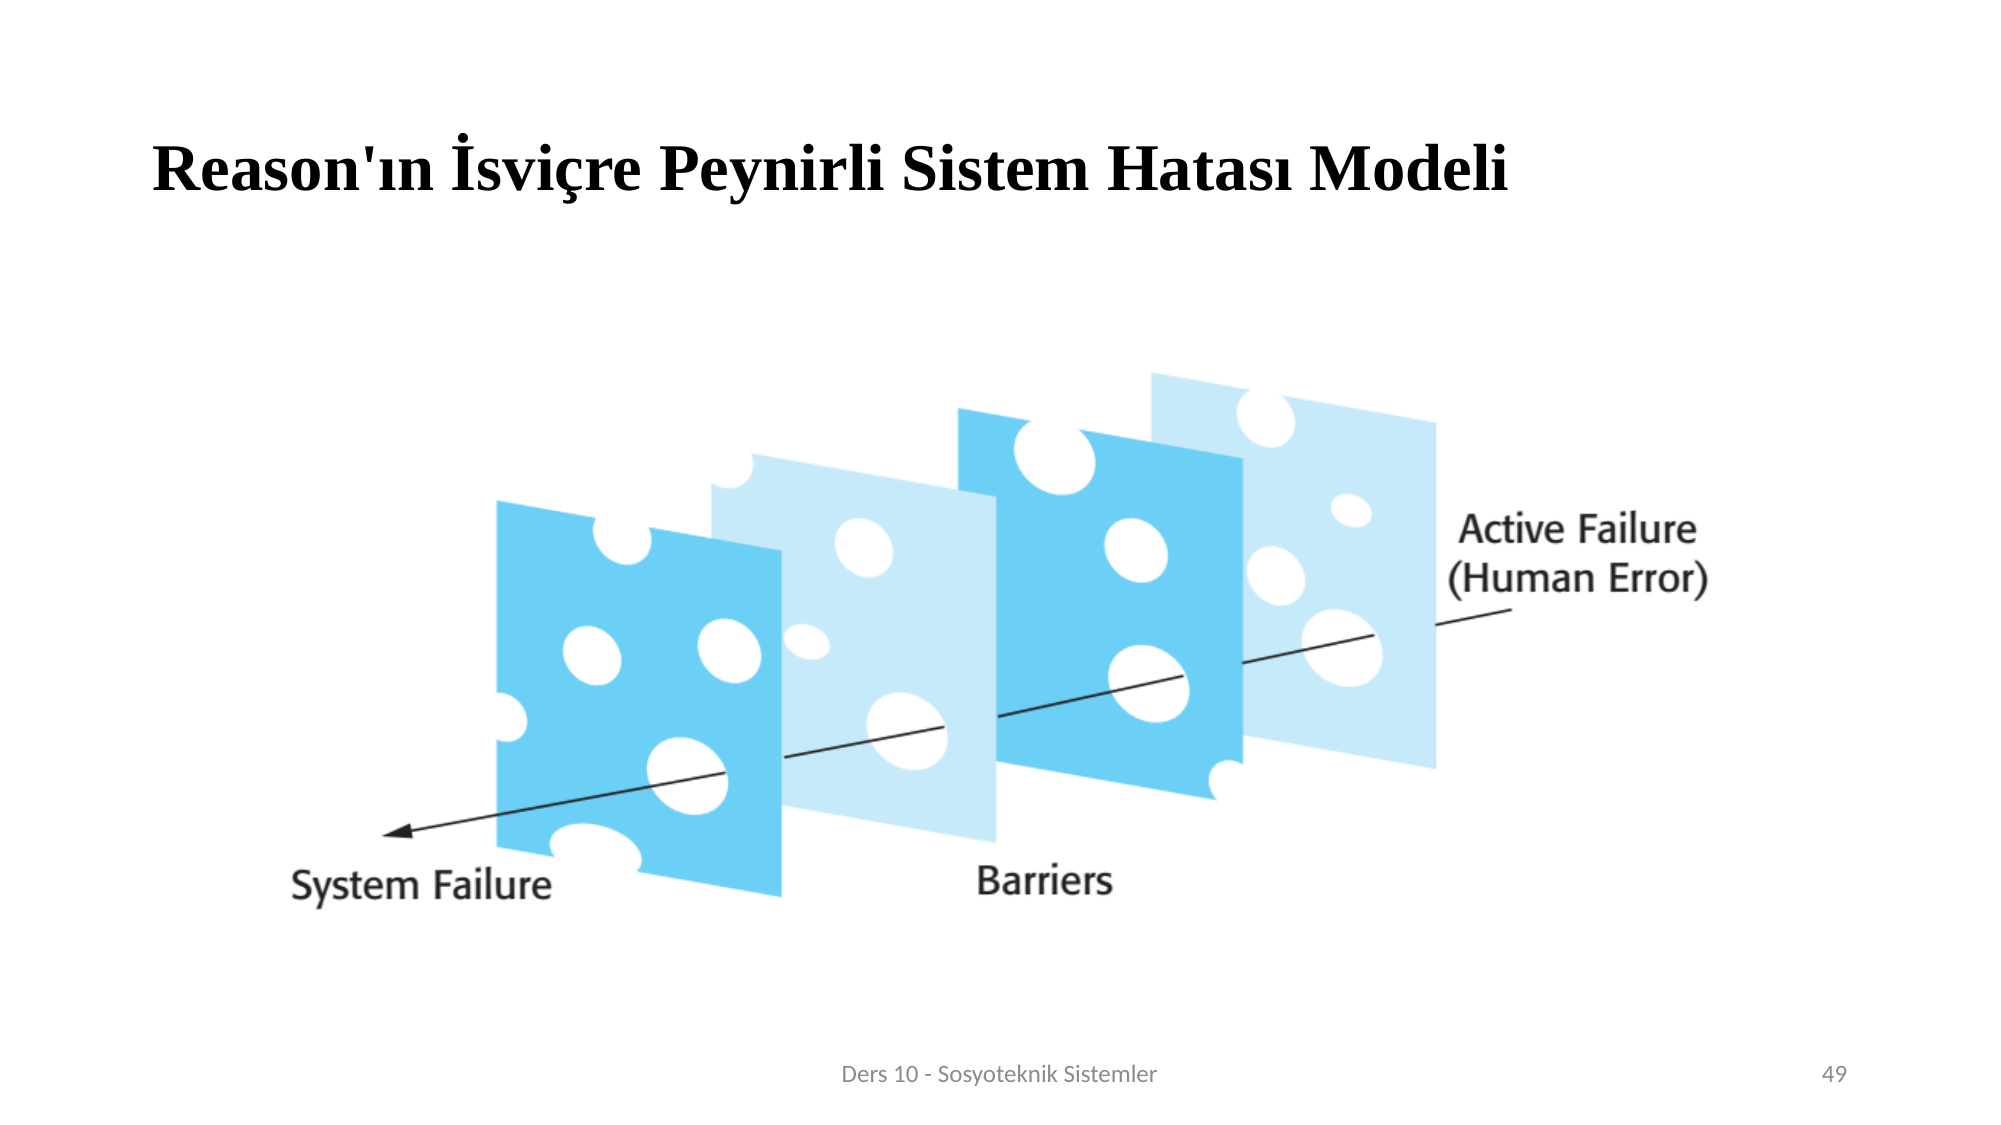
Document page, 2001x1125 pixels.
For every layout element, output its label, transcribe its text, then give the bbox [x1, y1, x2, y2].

footer Ders 10 - Sosyoteknik Sistemler [662, 1042, 1338, 1103]
picture [249, 320, 1751, 942]
slide_number 49 [1412, 1042, 1863, 1103]
title Reason'ın İsviçre Peynirli Sistem Hatası Modeli [137, 59, 1863, 278]
